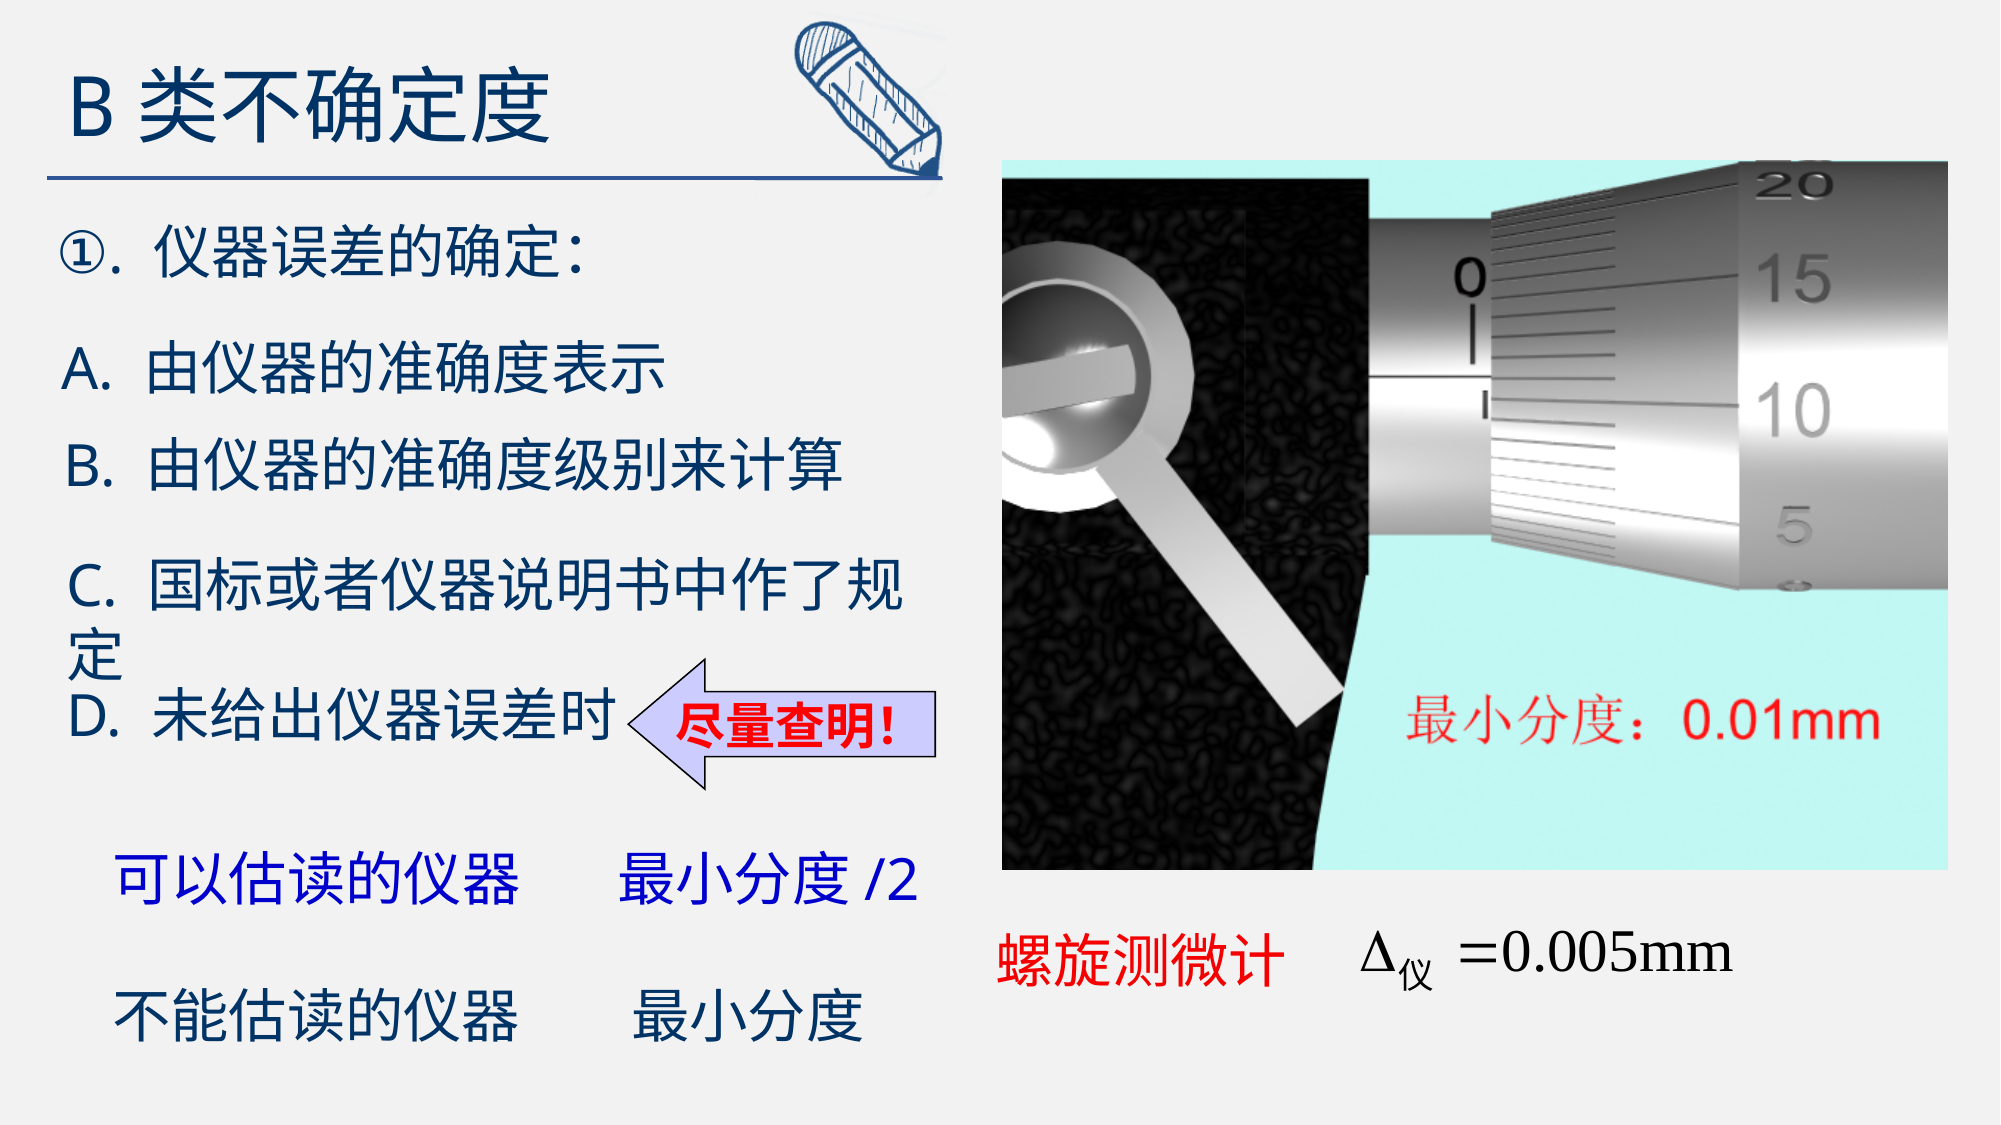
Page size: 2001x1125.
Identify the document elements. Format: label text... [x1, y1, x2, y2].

text_box D. 未给出仪器误差时 [51, 696, 664, 756]
text_box 螺旋测微计 [980, 916, 1324, 1002]
text_box 最小分度 [616, 971, 917, 1057]
picture [1002, 160, 1948, 870]
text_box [46, 12, 948, 197]
text_box 最小分度/2 [602, 834, 991, 919]
text_box A. 由仪器的准确度表示 [46, 323, 697, 409]
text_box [1349, 910, 1743, 1008]
text_box 尽量查明！ [628, 696, 936, 790]
text_box B. 由仪器的准确度级别来计算 [48, 421, 912, 506]
text_box 可以估读的仪器 [97, 834, 548, 920]
text_box C. 国标或者仪器说明书中作了规定 [51, 540, 970, 696]
text_box 不能估读的仪器 [97, 971, 586, 1057]
